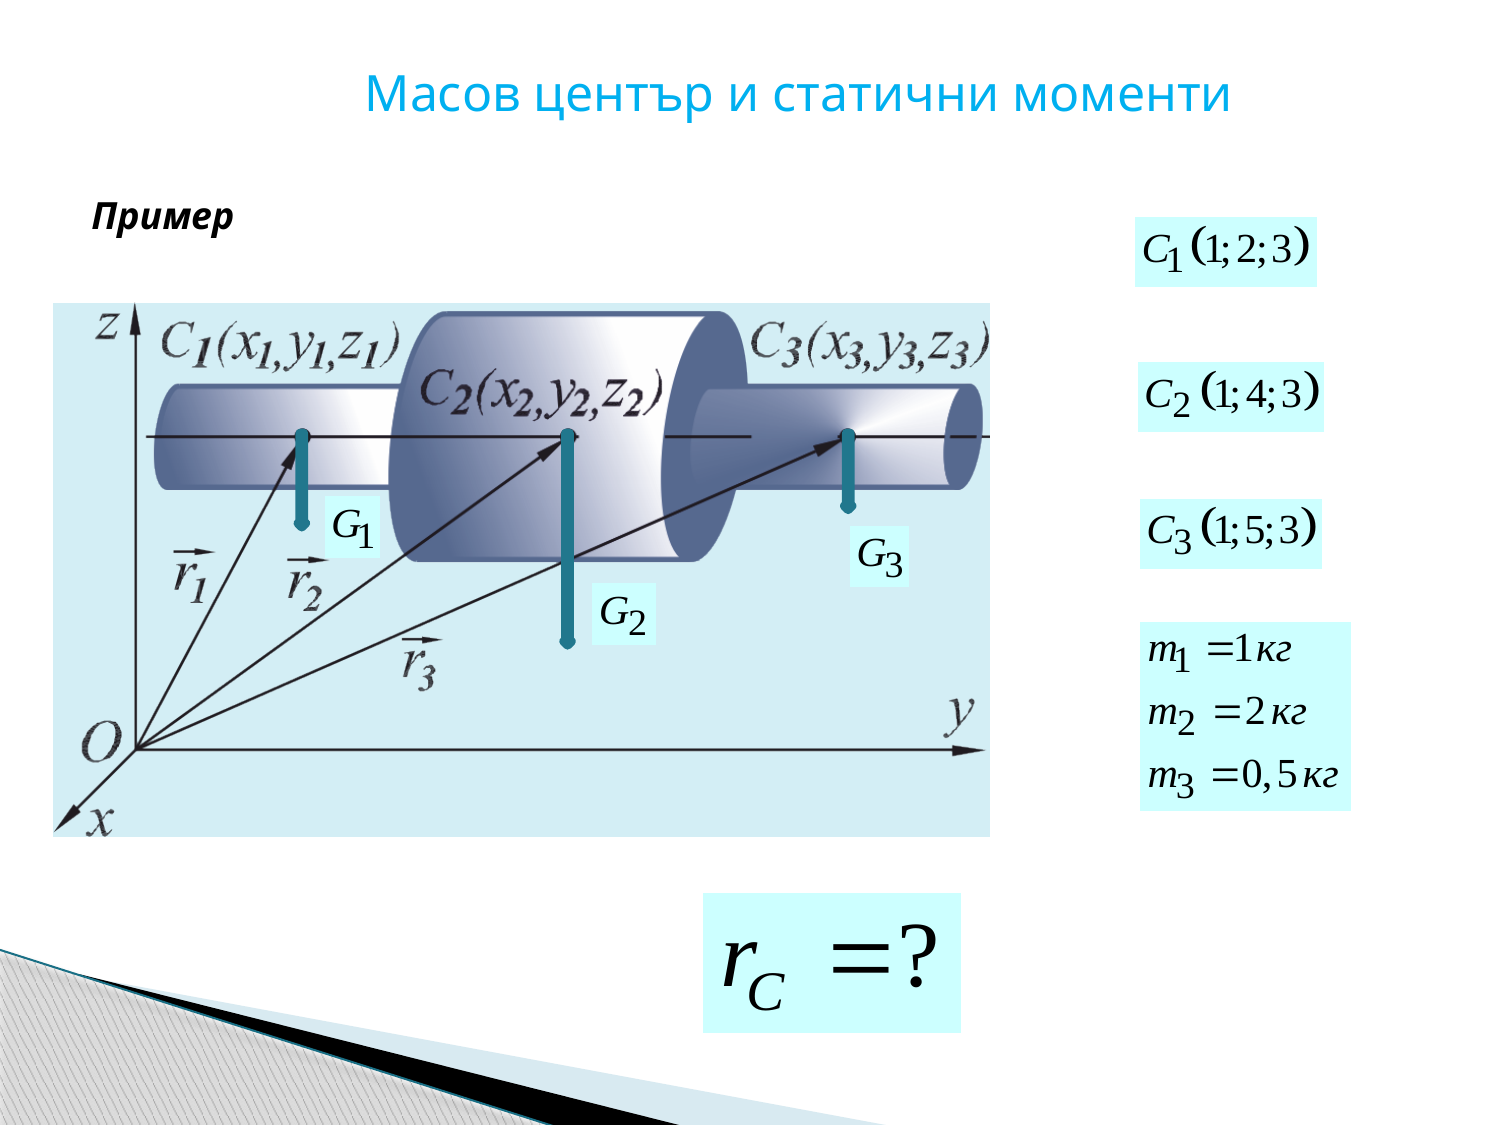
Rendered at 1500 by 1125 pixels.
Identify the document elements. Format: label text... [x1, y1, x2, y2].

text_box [1139, 498, 1322, 569]
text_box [324, 495, 380, 559]
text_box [1139, 621, 1352, 812]
picture [52, 302, 991, 838]
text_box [702, 892, 961, 1034]
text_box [591, 583, 656, 646]
text_box Пример [76, 184, 299, 245]
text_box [1134, 216, 1318, 288]
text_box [849, 525, 910, 588]
list Масов център и статични моменти [117, 53, 1463, 149]
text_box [1137, 361, 1324, 432]
